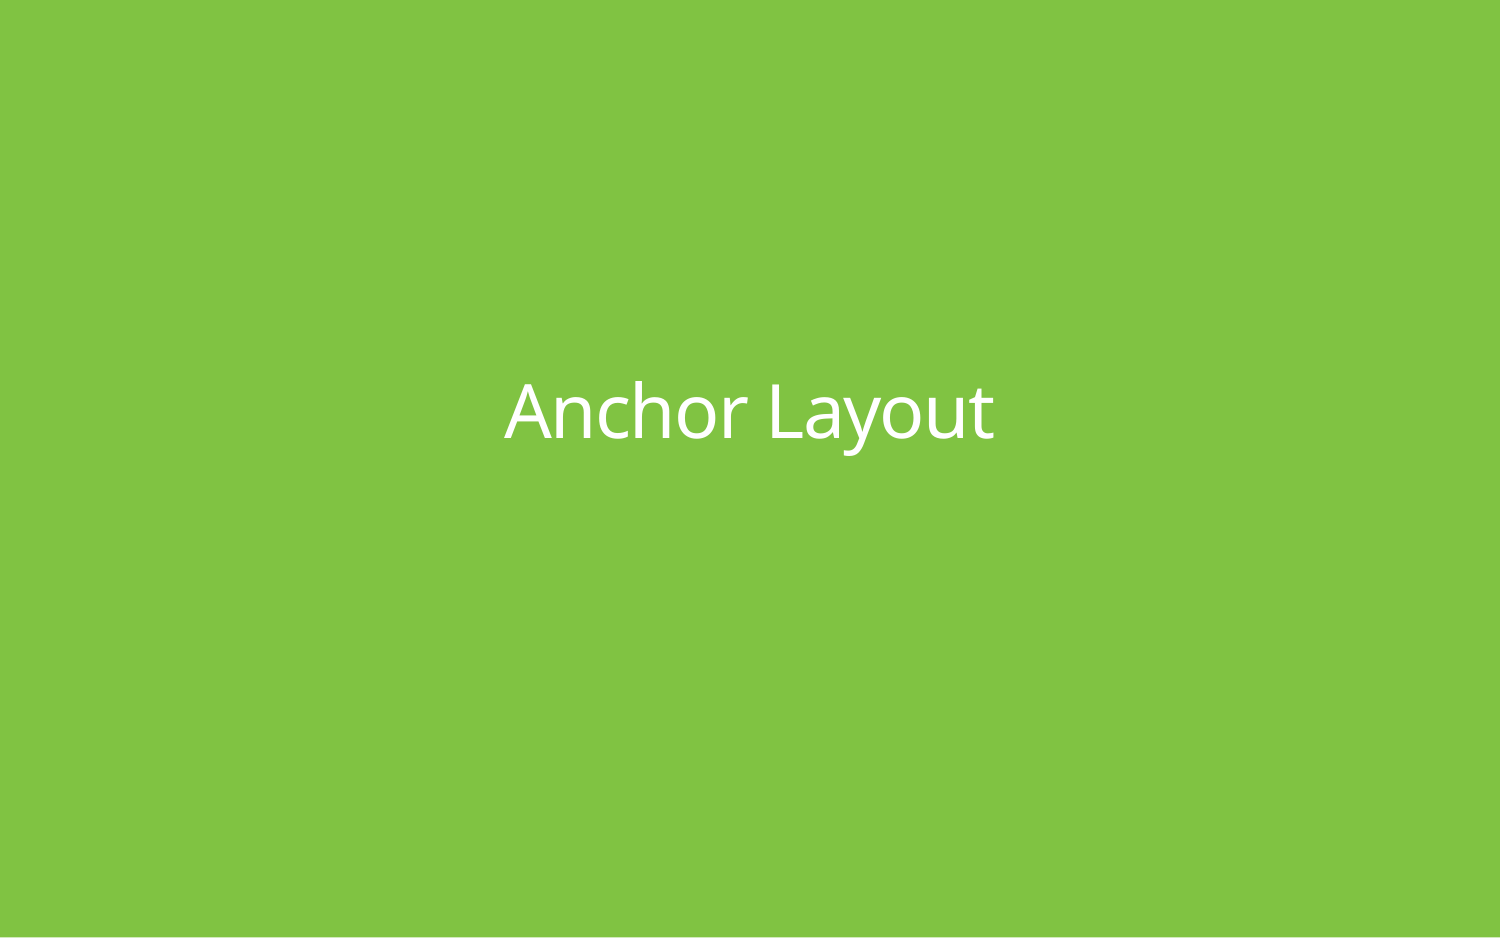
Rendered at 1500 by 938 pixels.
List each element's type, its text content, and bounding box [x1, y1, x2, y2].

title Anchor Layout [39, 361, 1461, 547]
